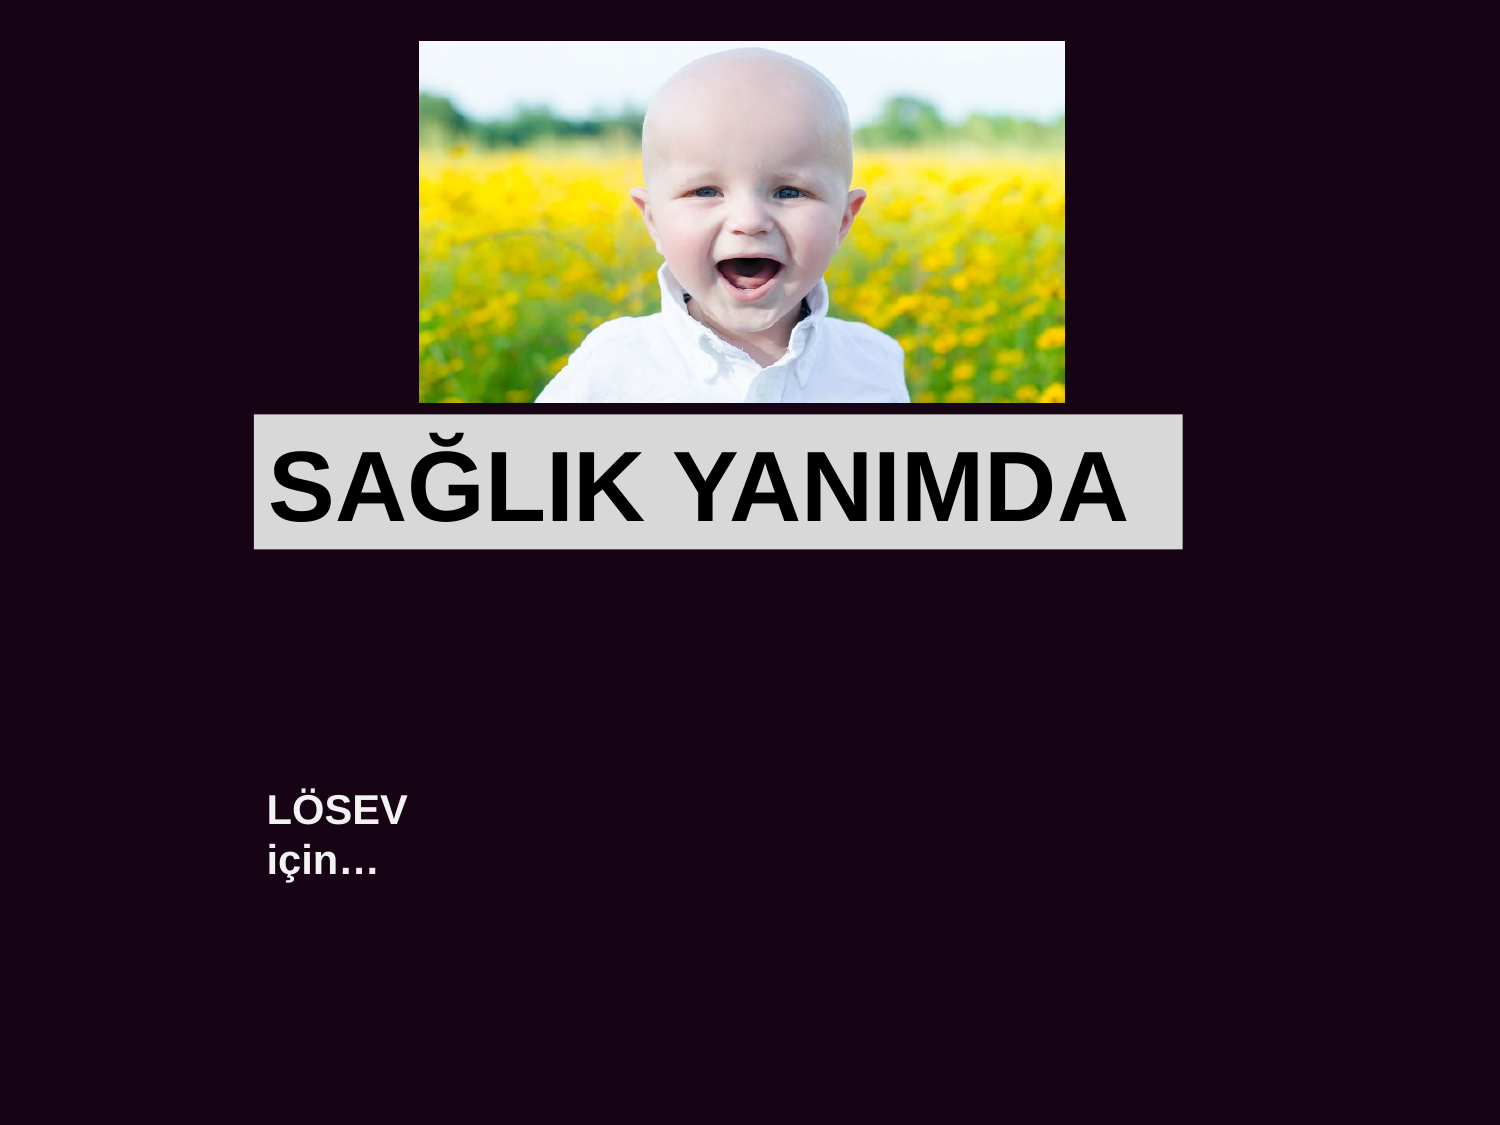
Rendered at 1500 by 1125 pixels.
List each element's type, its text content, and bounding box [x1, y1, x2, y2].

text_box SAĞLIK YANIMDA [253, 414, 1183, 550]
text_box LÖSEV için… [251, 775, 502, 891]
picture [418, 41, 1065, 403]
